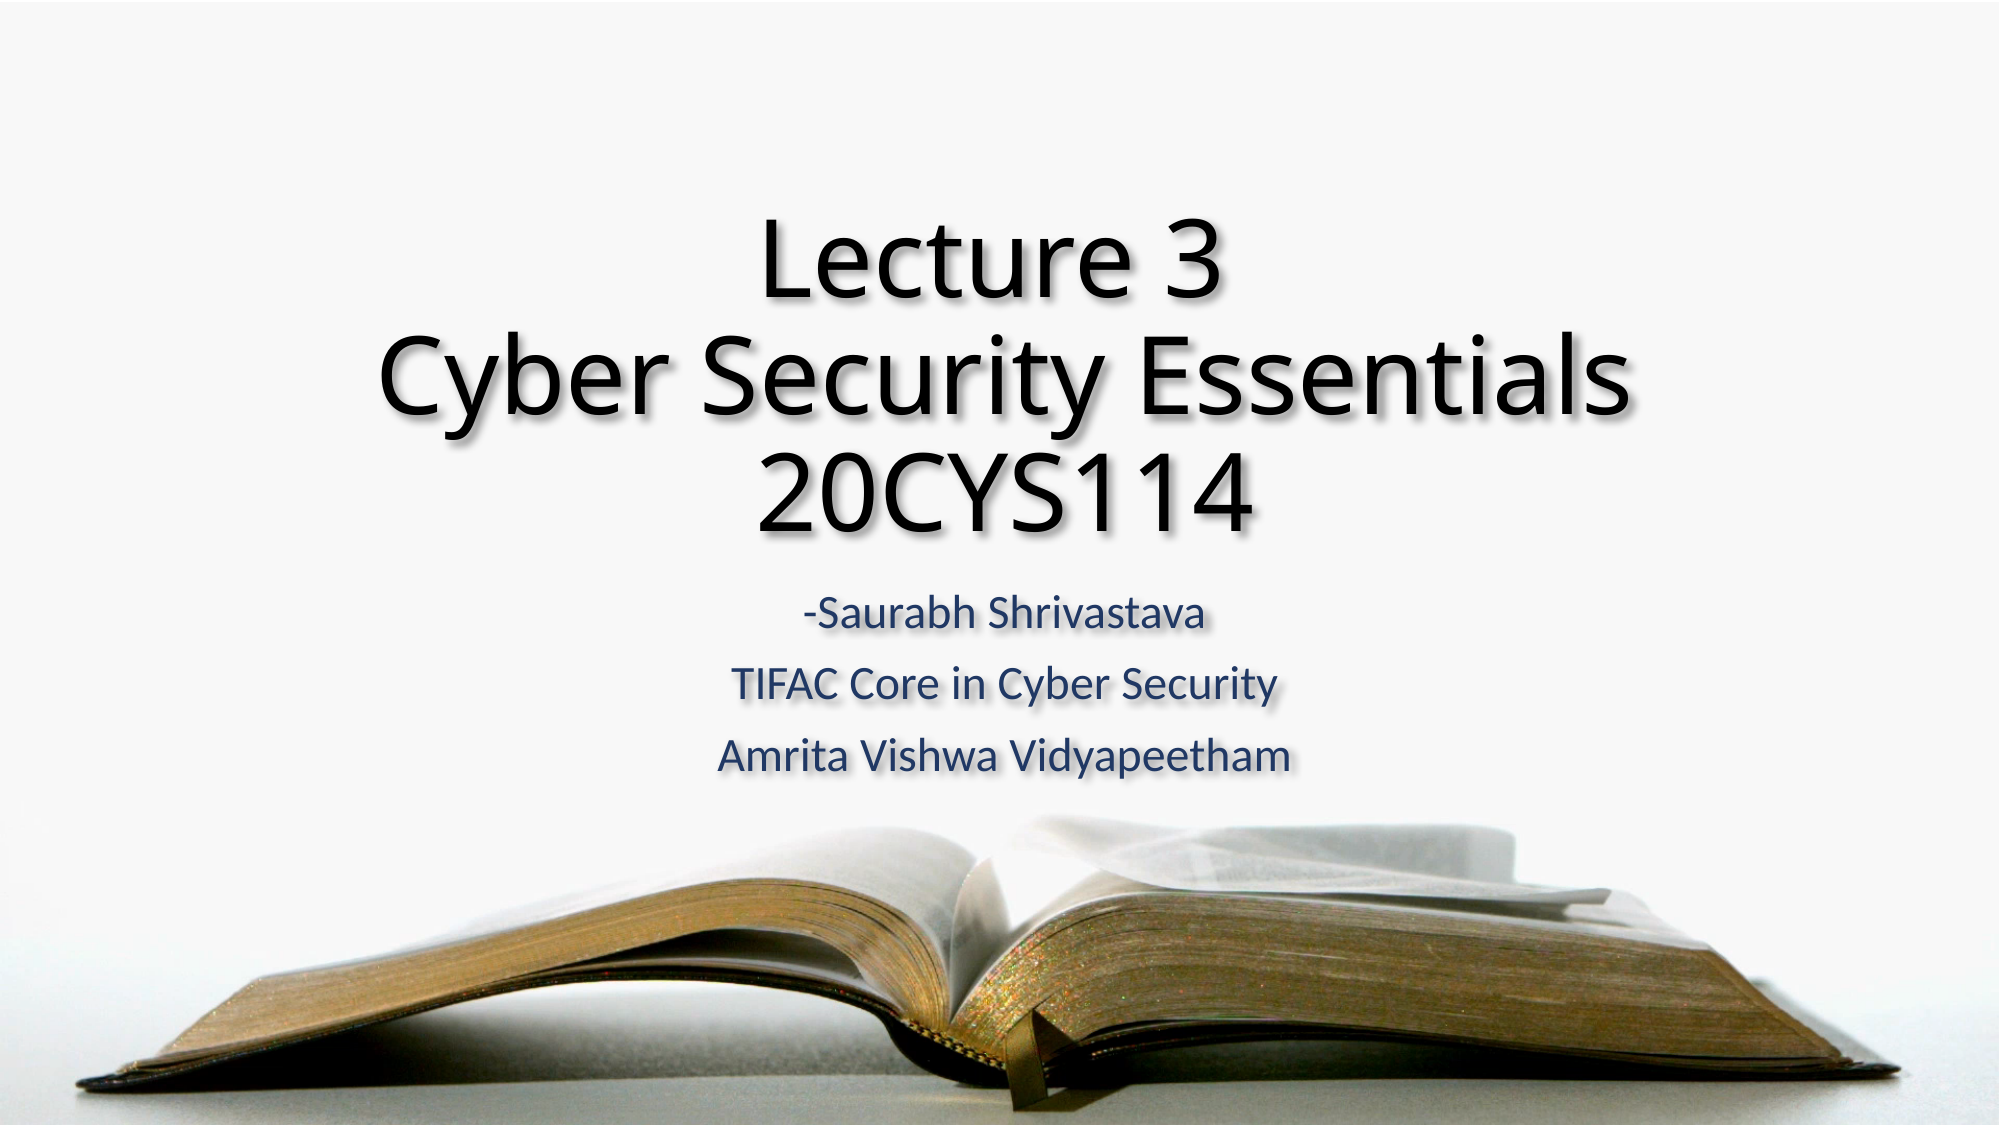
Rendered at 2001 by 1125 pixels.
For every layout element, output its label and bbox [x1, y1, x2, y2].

text_box [0, 1, 2000, 1125]
